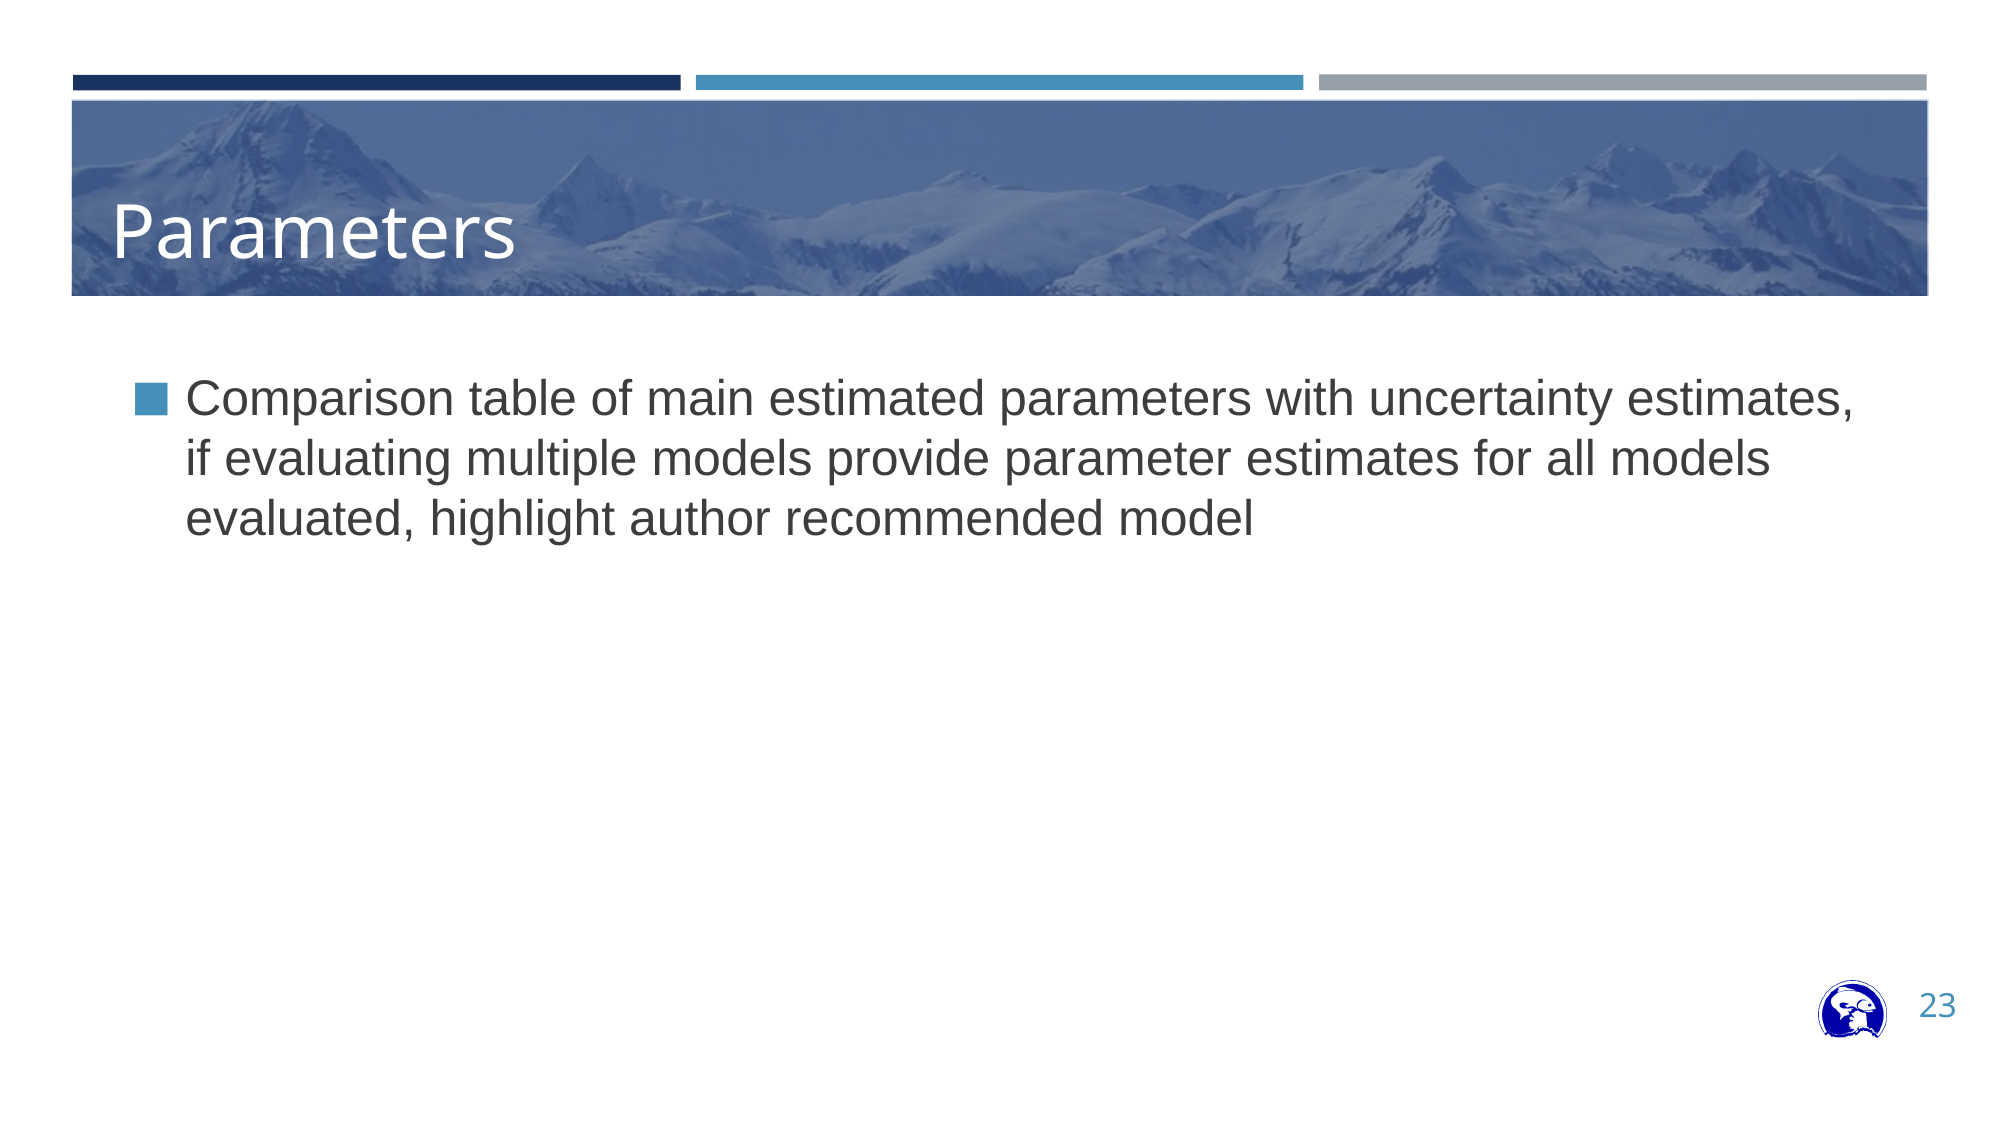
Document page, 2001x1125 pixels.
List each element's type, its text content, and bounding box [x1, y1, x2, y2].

text_box [71, 99, 1929, 296]
title Parameters [95, 115, 1905, 282]
slide_number 23 [1732, 977, 1972, 1037]
list Comparison table of main estimated parameters with uncertainty estimates, if evaluating multiple models provide parameter estimates for all models evaluated, highlight author recommended model [95, 357, 1905, 962]
